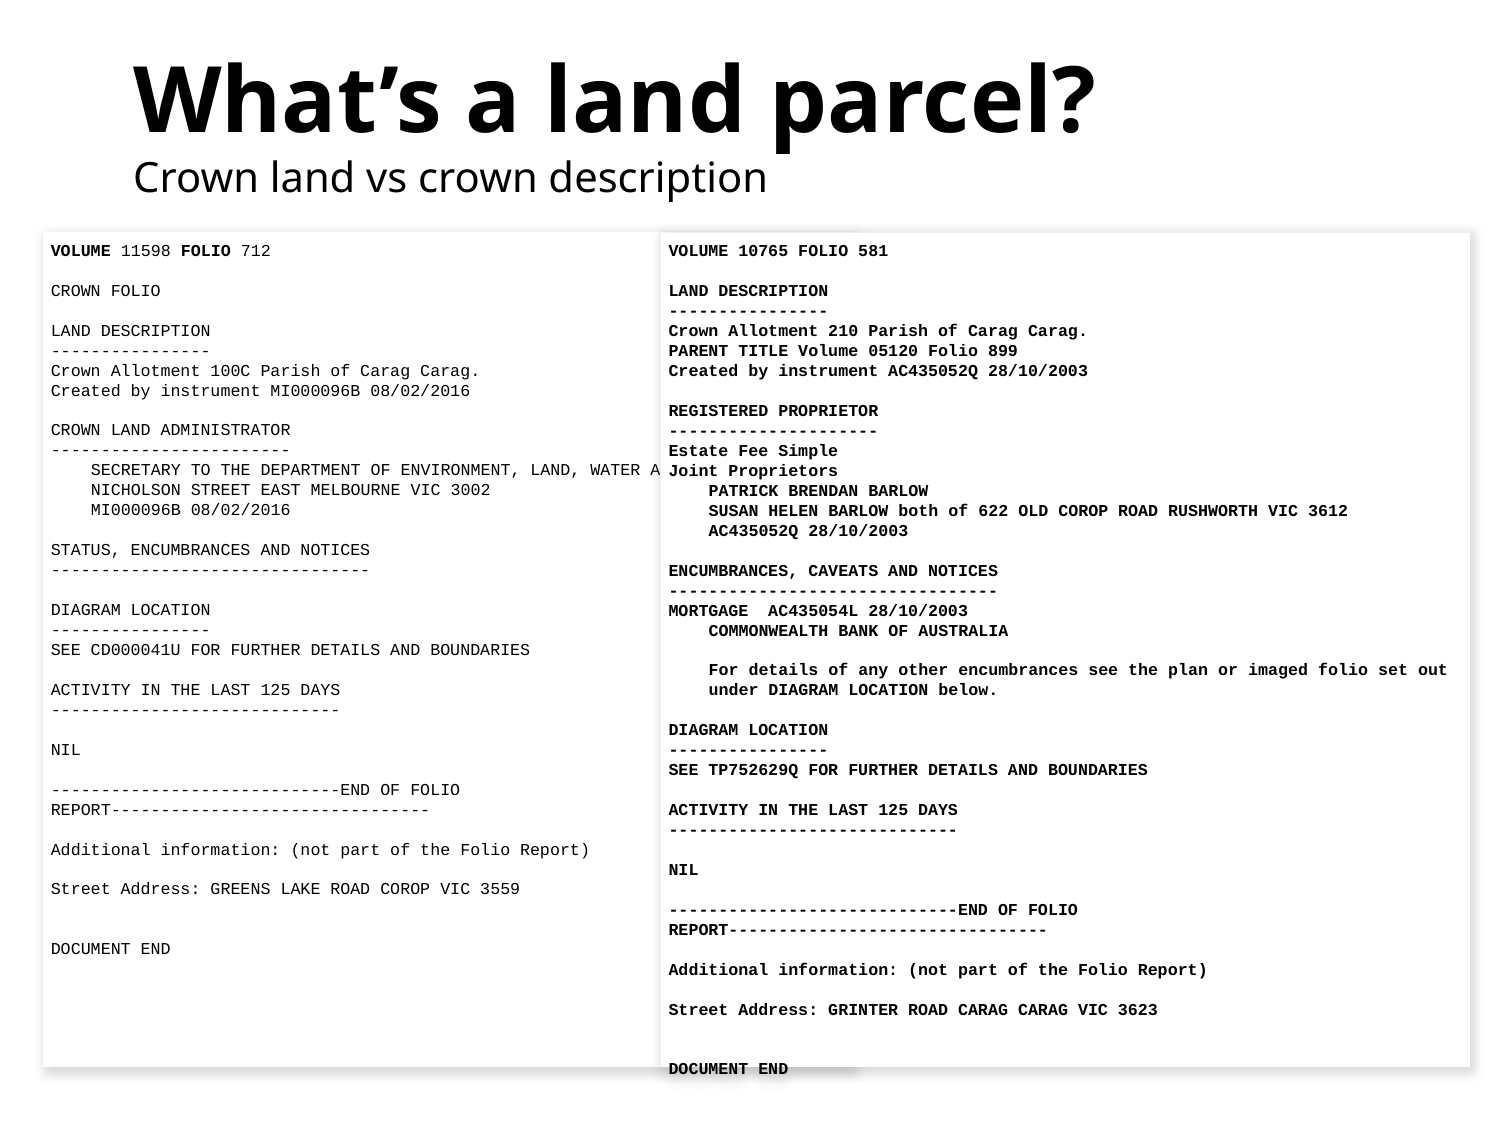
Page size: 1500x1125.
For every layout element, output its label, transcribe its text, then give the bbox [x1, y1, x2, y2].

subtitle VOLUME 11598 FOLIO 712 CROWN FOLIO LAND DESCRIPTION ---------------- Crown Allotment 100C Parish of Carag Carag. Created by instrument MI000096B 08/02/2016 CROWN LAND ADMINISTRATOR ------------------------ SECRETARY TO THE DEPARTMENT OF ENVIRONMENT, LAND, WATER AND PLANNING of 8 NICHOLSON STREET EAST MELBOURNE VIC 3002 MI000096B 08/02/2016 STATUS, ENCUMBRANCES AND NOTICES -------------------------------- DIAGRAM LOCATION ---------------- SEE CD000041U FOR FURTHER DETAILS AND BOUNDARIES ACTIVITY IN THE LAST 125 DAYS ----------------------------- NIL -----------------------------END OF FOLIO REPORT-------------------------------- Additional information: (not part of the Folio Report) Street Address: GREENS LAKE ROAD COROP VIC 3559 DOCUMENT END [43, 232, 657, 1067]
text_box VOLUME 10765 FOLIO 581 LAND DESCRIPTION ---------------- Crown Allotment 210 Parish of Carag Carag. PARENT TITLE Volume 05120 Folio 899 Created by instrument AC435052Q 28/10/2003 REGISTERED PROPRIETOR --------------------- Estate Fee Simple Joint Proprietors PATRICK BRENDAN BARLOW SUSAN HELEN BARLOW both of 622 OLD COROP ROAD RUSHWORTH VIC 3612 AC435052Q 28/10/2003 ENCUMBRANCES, CAVEATS AND NOTICES --------------------------------- MORTGAGE AC435054L 28/10/2003 COMMONWEALTH BANK OF AUSTRALIA For details of any other encumbrances see the plan or imaged folio set out under DIAGRAM LOCATION below. DIAGRAM LOCATION ---------------- SEE TP752629Q FOR FURTHER DETAILS AND BOUNDARIES ACTIVITY IN THE LAST 125 DAYS ----------------------------- NIL -----------------------------END OF FOLIO REPORT-------------------------------- Additional information: (not part of the Folio Report) Street Address: GRINTER ROAD CARAG CARAG VIC 3623 DOCUMENT END [660, 232, 1470, 1067]
title What’s a land parcel? Crown land vs crown description [118, 0, 1394, 228]
